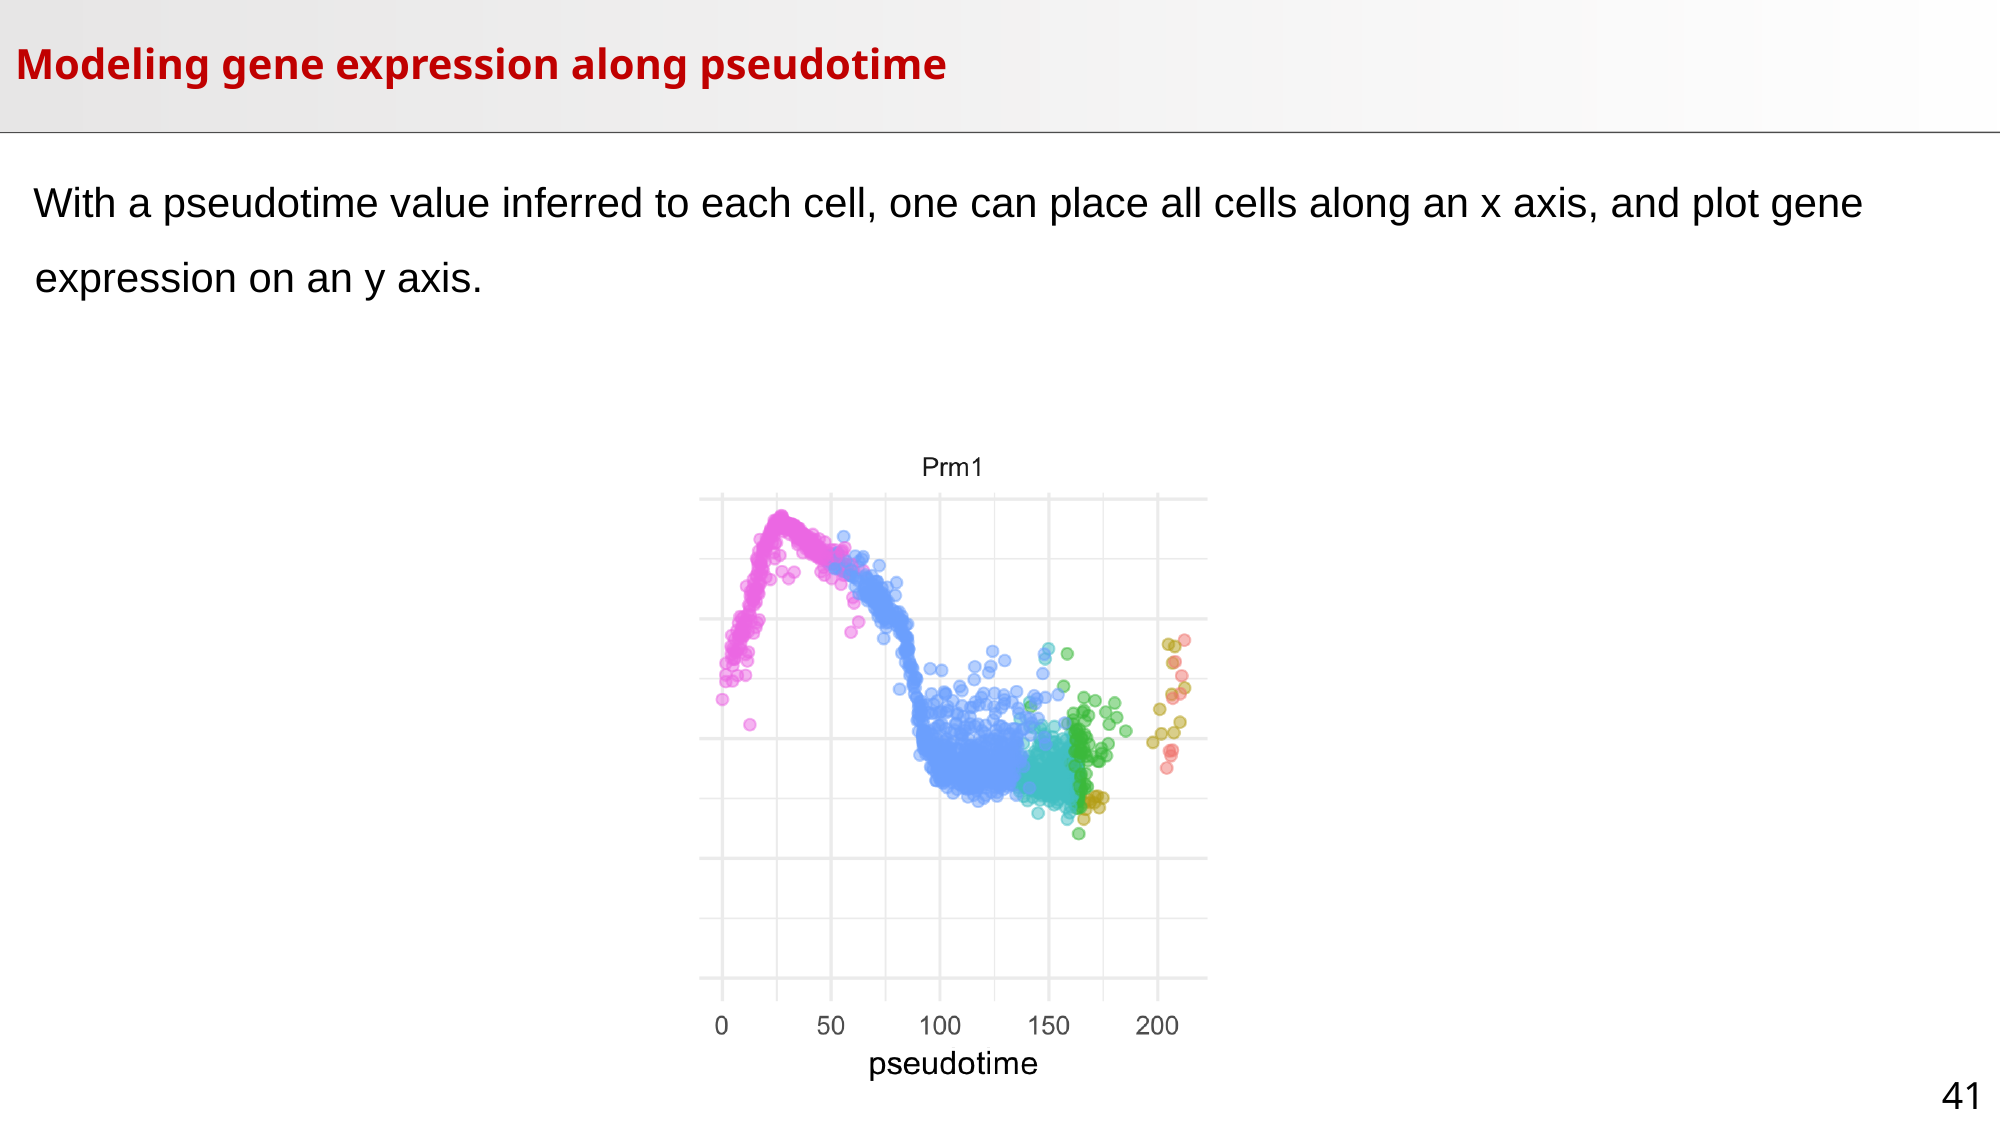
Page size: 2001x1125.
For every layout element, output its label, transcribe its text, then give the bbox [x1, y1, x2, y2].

picture [698, 449, 1220, 1090]
text_box 41 [1549, 1067, 2000, 1125]
title Modeling gene expression along pseudotime [0, 0, 2000, 132]
list With a pseudotime value inferred to each cell, one can place all cells along an x axis, and plot gene expression on an y axis. [18, 143, 1975, 1049]
